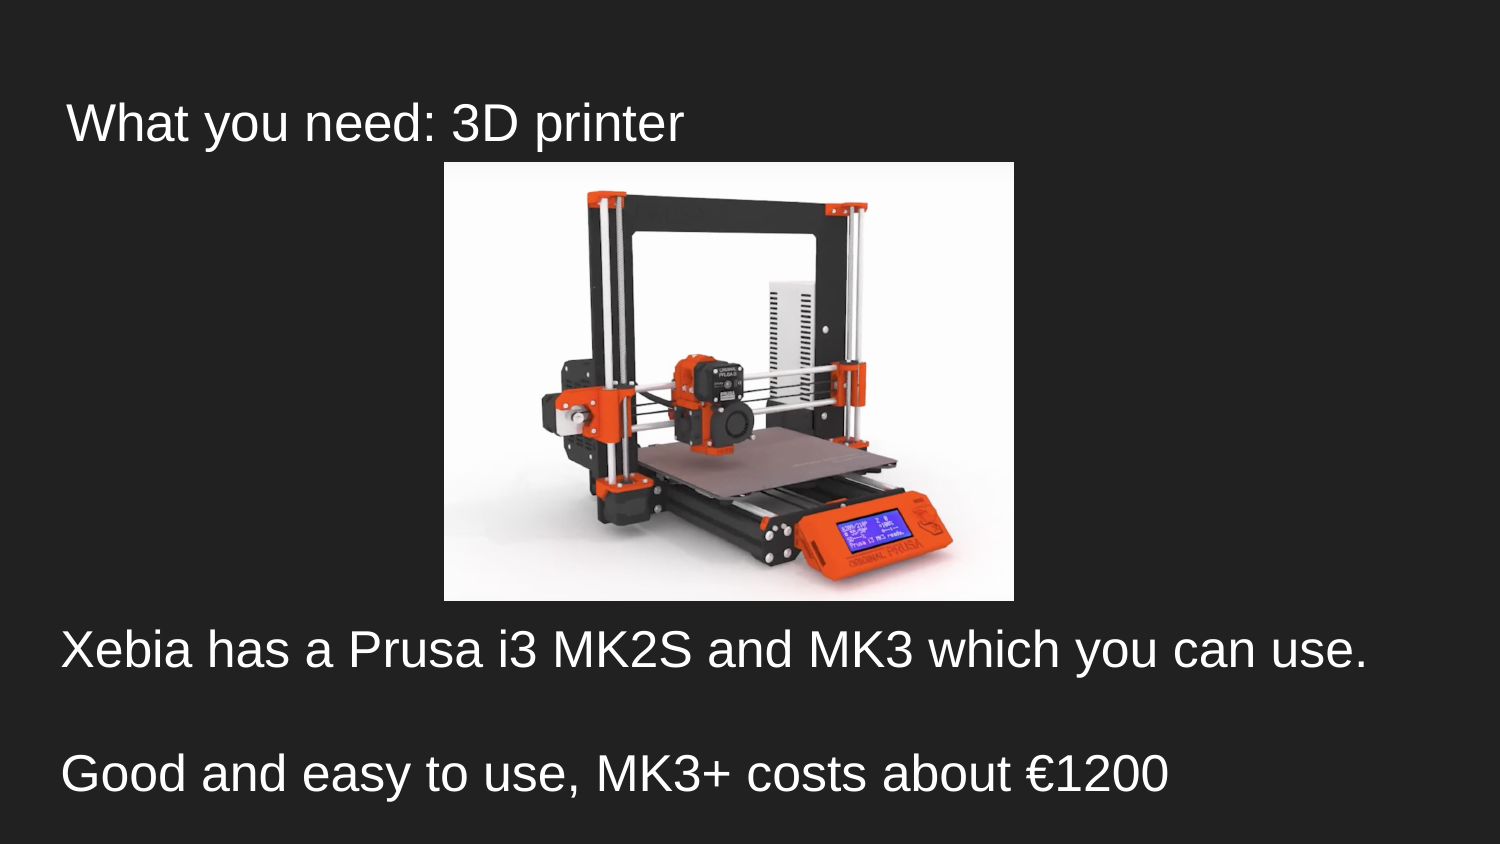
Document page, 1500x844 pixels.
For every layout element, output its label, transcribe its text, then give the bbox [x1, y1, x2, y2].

picture [444, 162, 1015, 601]
title Xebia has a Prusa i3 MK2S and MK3 which you can use. Good and easy to use, MK3+ costs about €1200 [45, 600, 1444, 820]
title What you need: 3D printer [51, 72, 1449, 167]
